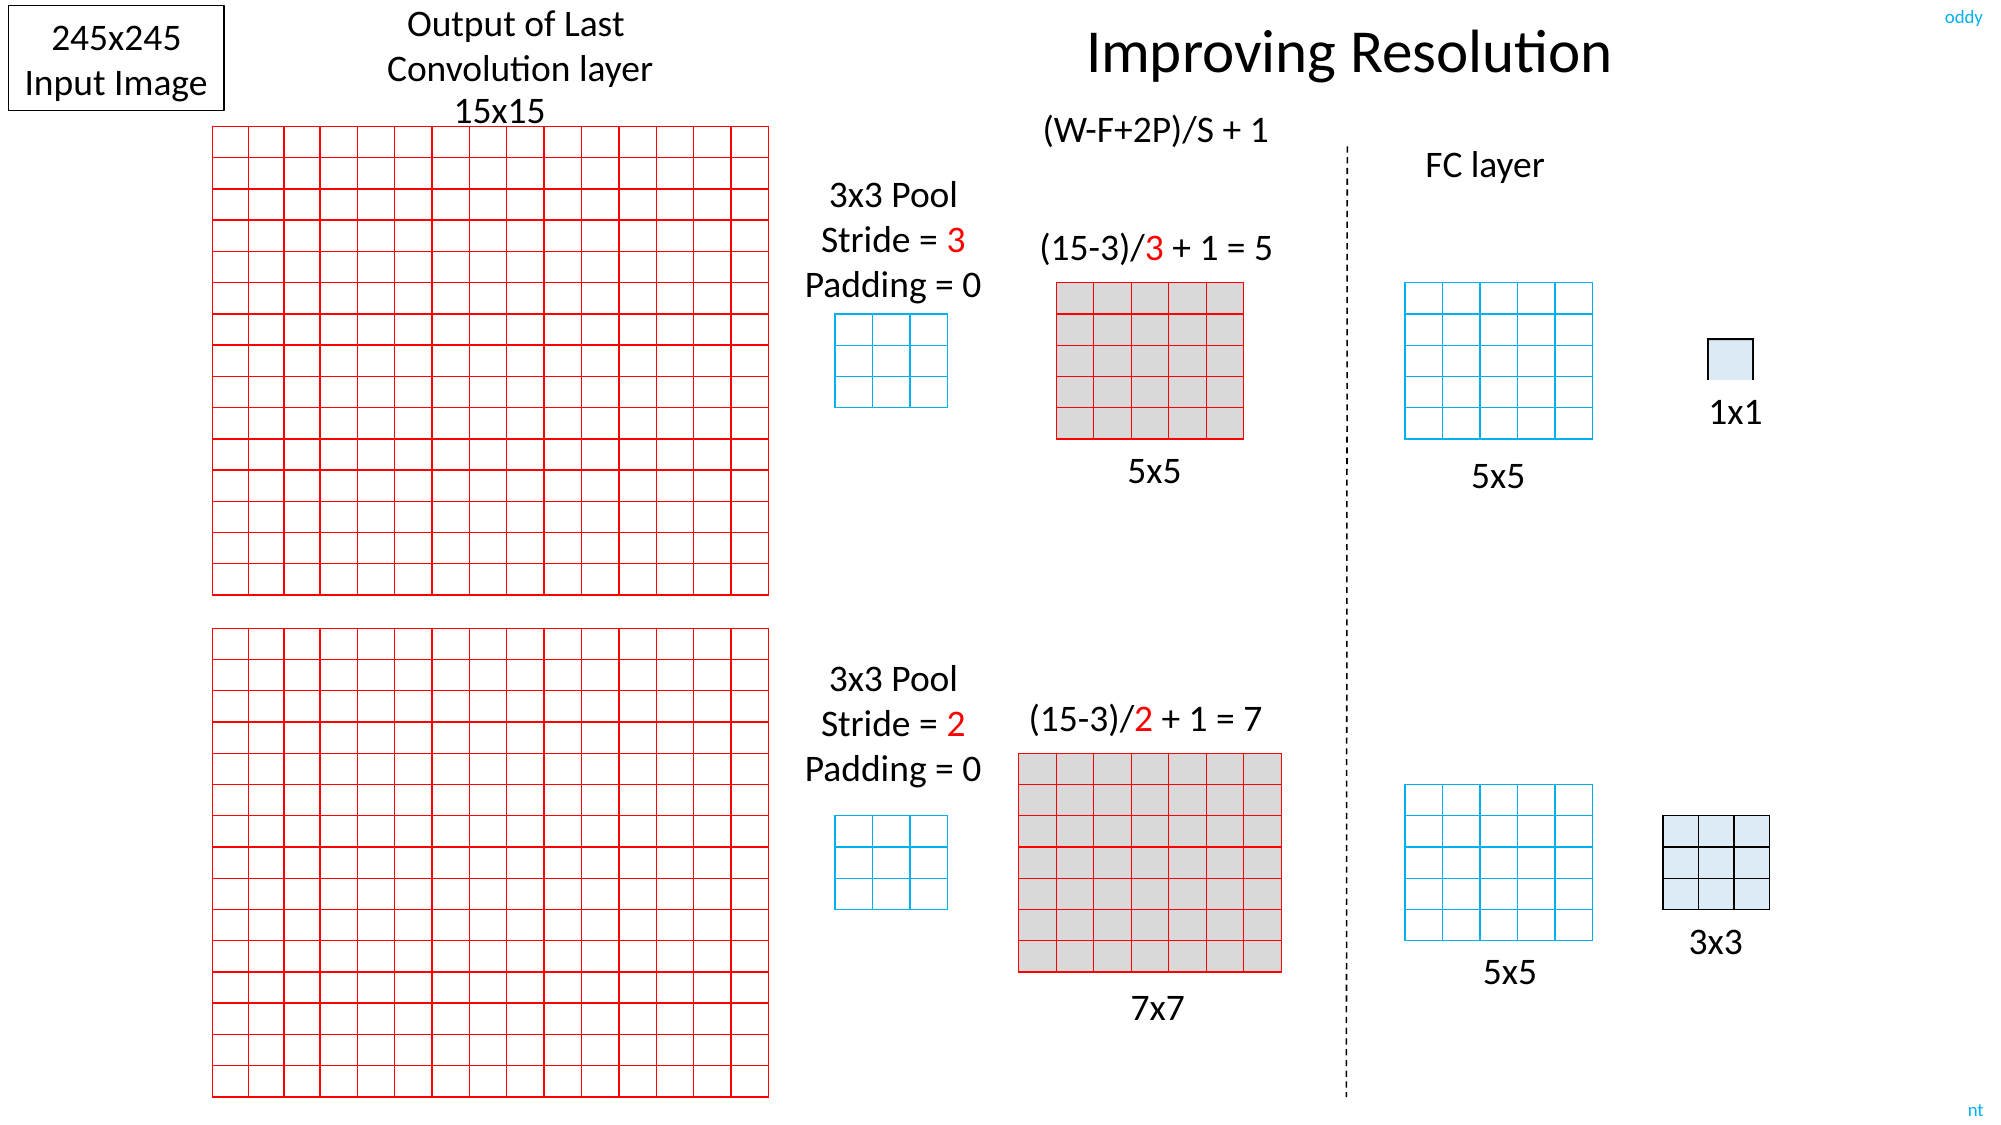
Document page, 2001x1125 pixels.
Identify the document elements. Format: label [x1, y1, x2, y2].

table_cell [470, 471, 506, 501]
text_box [1467, 939, 1553, 1000]
table_cell [249, 816, 283, 846]
table_cell [507, 564, 543, 594]
table_header [1057, 283, 1093, 313]
table_cell [285, 283, 319, 313]
table_cell [1481, 879, 1517, 909]
table_cell [1406, 879, 1442, 909]
table_header [358, 629, 394, 659]
table_cell [213, 973, 248, 1002]
table_cell [732, 471, 768, 501]
table_header [873, 816, 909, 846]
table_cell [657, 660, 693, 690]
table_cell [358, 910, 394, 940]
table_header [321, 127, 357, 157]
table_header [1094, 754, 1131, 784]
table_cell [732, 502, 768, 532]
table_cell [732, 346, 768, 376]
table_cell [545, 973, 581, 1002]
text_box [1456, 443, 1542, 504]
text_box [1027, 97, 1289, 158]
table_cell [321, 848, 357, 878]
table_header [507, 139, 543, 157]
table_cell [1443, 377, 1479, 407]
table_cell [1094, 879, 1131, 909]
table_cell [433, 315, 469, 344]
table_header [433, 127, 469, 157]
table_cell [358, 973, 394, 1002]
table_cell [470, 691, 506, 721]
table_cell [620, 879, 656, 909]
table_cell [582, 723, 618, 753]
table_header [620, 629, 656, 659]
table_cell [1556, 879, 1592, 909]
table_cell [657, 377, 693, 407]
table_cell [470, 252, 506, 282]
table_cell [657, 158, 693, 188]
table_cell [358, 346, 394, 376]
table_cell [249, 754, 283, 784]
table_cell [582, 660, 618, 690]
table_cell [694, 1035, 730, 1065]
table_cell [433, 879, 469, 909]
table_cell [285, 533, 319, 563]
table_cell [470, 1066, 506, 1096]
table_cell [1132, 315, 1168, 345]
text_box [1013, 685, 1282, 746]
table_cell [1556, 816, 1592, 846]
table_cell [213, 723, 248, 753]
table_cell [1556, 346, 1592, 376]
table_cell [249, 471, 283, 501]
table_cell [1169, 315, 1206, 345]
table_cell [395, 408, 431, 438]
table_cell [470, 1004, 506, 1034]
text_box [1024, 215, 1292, 276]
table_cell [657, 723, 693, 753]
table_cell [1169, 848, 1206, 878]
table_cell [657, 190, 693, 219]
table_cell [1207, 879, 1243, 909]
table_cell [545, 221, 581, 251]
table_cell [545, 408, 581, 438]
table_cell [213, 848, 248, 878]
table_cell [732, 816, 768, 846]
table_cell [1406, 408, 1442, 438]
table_cell [470, 660, 506, 690]
table_cell [732, 440, 768, 469]
table_cell [470, 564, 506, 594]
table_header [657, 127, 693, 157]
table_cell [694, 879, 730, 909]
table_cell [321, 879, 357, 909]
table_cell [249, 1035, 283, 1065]
table_cell [358, 848, 394, 878]
table_cell [1094, 785, 1131, 815]
table_cell [545, 1066, 581, 1096]
table_cell [433, 408, 469, 438]
table_cell [395, 723, 431, 753]
table_cell [694, 816, 730, 846]
table_cell [213, 910, 248, 940]
table_cell [507, 502, 543, 532]
table_cell [1244, 785, 1281, 815]
table_cell [1207, 816, 1243, 846]
table_header [1556, 785, 1592, 815]
table_cell [358, 283, 394, 313]
table_cell [582, 283, 618, 313]
table_cell [732, 408, 768, 438]
table_cell [1443, 315, 1479, 345]
table_cell [1556, 315, 1592, 345]
table_cell [321, 1066, 357, 1096]
table_cell [732, 533, 768, 563]
table_cell [694, 502, 730, 532]
picture [1706, 338, 1754, 380]
table_cell [657, 283, 693, 313]
table_cell [249, 660, 283, 690]
table_cell [395, 221, 431, 251]
table_header [1207, 754, 1243, 784]
table_cell [285, 941, 319, 971]
table_cell [1518, 377, 1554, 407]
table_cell [395, 848, 431, 878]
table_cell [470, 377, 506, 407]
table_cell [1019, 941, 1056, 971]
table_cell [213, 879, 248, 909]
table_cell [249, 691, 283, 721]
table_cell [620, 502, 656, 532]
table_header [1244, 754, 1281, 784]
table_cell [395, 283, 431, 313]
table_cell [249, 502, 283, 532]
table_cell [507, 346, 543, 376]
table_cell [249, 377, 283, 407]
table_cell [507, 252, 543, 282]
table_cell [545, 754, 581, 784]
table_header [694, 629, 730, 659]
table_cell [395, 252, 431, 282]
table_cell [285, 910, 319, 940]
table_cell [1019, 879, 1056, 909]
table_cell [620, 1066, 656, 1096]
table_header [836, 816, 872, 846]
table_cell [249, 221, 283, 251]
table_cell [545, 660, 581, 690]
table_cell [395, 754, 431, 784]
table_cell [620, 533, 656, 563]
table_cell [694, 1004, 730, 1034]
table_cell [213, 564, 248, 594]
table_header [1019, 754, 1056, 784]
table_cell [249, 440, 283, 469]
table_cell [657, 315, 693, 344]
table_cell [1406, 377, 1442, 407]
table_cell [620, 190, 656, 219]
table_cell [582, 408, 618, 438]
table_cell [213, 283, 248, 313]
table_cell [507, 471, 543, 501]
table_cell [213, 754, 248, 784]
table_cell [545, 879, 581, 909]
table_cell [1481, 346, 1517, 376]
table_cell [1057, 785, 1093, 815]
table_cell [873, 879, 909, 909]
table_cell [285, 221, 319, 251]
table_cell [694, 723, 730, 753]
table_cell [732, 1035, 768, 1065]
table_cell [582, 315, 618, 344]
table_cell [507, 221, 543, 251]
table_cell [470, 408, 506, 438]
table_cell [249, 158, 283, 188]
table_cell [694, 660, 730, 690]
table_cell [1169, 910, 1206, 940]
table_cell [321, 221, 357, 251]
table_cell [545, 1004, 581, 1034]
table_cell [1481, 315, 1517, 345]
table_cell [620, 315, 656, 344]
table_cell [1244, 816, 1281, 846]
table_cell [582, 941, 618, 971]
table_cell [321, 533, 357, 563]
title [711, 12, 1987, 94]
table_cell [470, 1035, 506, 1065]
table_cell [1094, 910, 1131, 940]
table_cell [582, 1066, 618, 1096]
table_cell [433, 691, 469, 721]
table_header [1094, 283, 1131, 313]
table_header [249, 127, 283, 157]
table_cell [1094, 941, 1131, 971]
table_header [213, 127, 248, 157]
table_cell [620, 910, 656, 940]
table_cell [395, 158, 431, 188]
table_cell [213, 252, 248, 282]
table_cell [358, 440, 394, 469]
table_cell [545, 723, 581, 753]
table_cell [1518, 816, 1554, 846]
table_cell [1207, 346, 1243, 376]
table_cell [873, 346, 909, 376]
table_cell [321, 158, 357, 188]
table_cell [1057, 377, 1093, 407]
table_cell [321, 440, 357, 469]
table_cell [1244, 848, 1281, 878]
table_cell [213, 1004, 248, 1034]
table_cell [395, 471, 431, 501]
table_cell [911, 879, 947, 909]
table_cell [213, 660, 248, 690]
table_cell [657, 533, 693, 563]
text_box [1115, 975, 1201, 1036]
table_cell [470, 440, 506, 469]
table_cell [1094, 377, 1131, 407]
table_cell [1057, 315, 1093, 345]
table_cell [507, 533, 543, 563]
table_cell [433, 440, 469, 469]
table_cell [433, 283, 469, 313]
table_cell [507, 879, 543, 909]
table_cell [582, 848, 618, 878]
table_cell [657, 440, 693, 469]
table_cell [1406, 816, 1442, 846]
table_cell [1169, 377, 1206, 407]
table_cell [657, 848, 693, 878]
table_cell [213, 377, 248, 407]
table_cell [358, 941, 394, 971]
table_cell [657, 502, 693, 532]
table_cell [285, 1066, 319, 1096]
table_header [395, 629, 431, 659]
table_cell [213, 1066, 248, 1096]
table_cell [433, 1066, 469, 1096]
table_header [1406, 283, 1442, 313]
table_cell [321, 723, 357, 753]
table_cell [358, 723, 394, 753]
table_cell [836, 346, 872, 376]
table_header [1556, 283, 1592, 313]
table_cell [321, 754, 357, 784]
table_cell [395, 346, 431, 376]
table_cell [213, 785, 248, 815]
table_cell [507, 283, 543, 313]
table_cell [582, 564, 618, 594]
table_header [911, 816, 947, 846]
table_cell [657, 785, 693, 815]
table_cell [395, 910, 431, 940]
table_cell [285, 346, 319, 376]
table_cell [285, 502, 319, 532]
table_header [1735, 816, 1769, 846]
table_cell [732, 723, 768, 753]
table_cell [694, 440, 730, 469]
table_cell [545, 816, 581, 846]
table_cell [545, 190, 581, 219]
table_cell [620, 221, 656, 251]
table_cell [1094, 315, 1131, 345]
table_header [1406, 785, 1442, 815]
table_header [1132, 283, 1168, 313]
table_cell [732, 158, 768, 188]
table_cell [732, 1004, 768, 1034]
table_cell [433, 252, 469, 282]
table_cell [358, 1004, 394, 1034]
table_cell [213, 1035, 248, 1065]
table_cell [657, 408, 693, 438]
table_cell [582, 346, 618, 376]
table_cell [249, 723, 283, 753]
table_header [1481, 283, 1517, 313]
table_cell [470, 346, 506, 376]
table_cell [694, 785, 730, 815]
table_cell [285, 158, 319, 188]
table_header [1518, 785, 1554, 815]
table_cell [395, 1035, 431, 1065]
table_cell [694, 910, 730, 940]
table_cell [433, 502, 469, 532]
table_cell [470, 190, 506, 219]
table_cell [507, 660, 543, 690]
table_cell [620, 440, 656, 469]
table_cell [545, 158, 581, 188]
table_cell [694, 564, 730, 594]
table_cell [321, 471, 357, 501]
table_cell [470, 973, 506, 1002]
table_cell [1169, 816, 1206, 846]
table_cell [836, 879, 872, 909]
table_cell [657, 816, 693, 846]
table_cell [545, 283, 581, 313]
table_cell [470, 158, 506, 188]
table_cell [433, 190, 469, 219]
text_box [8, 5, 224, 111]
table_cell [657, 564, 693, 594]
table_cell [433, 973, 469, 1002]
table_cell [1556, 910, 1592, 940]
table_cell [1132, 785, 1168, 815]
table_cell [433, 723, 469, 753]
table_cell [433, 660, 469, 690]
table_cell [545, 691, 581, 721]
table_cell [507, 910, 543, 940]
table_cell [358, 533, 394, 563]
table_cell [620, 848, 656, 878]
table_cell [582, 440, 618, 469]
table_header [545, 127, 581, 157]
table_cell [321, 502, 357, 532]
table_cell [470, 533, 506, 563]
table_header [620, 127, 656, 157]
table_cell [285, 252, 319, 282]
table_cell [545, 564, 581, 594]
table_cell [249, 785, 283, 815]
table_cell [732, 315, 768, 344]
table_cell [582, 910, 618, 940]
table_cell [1057, 910, 1093, 940]
table_cell [732, 564, 768, 594]
table_cell [249, 973, 283, 1002]
table_header [1481, 785, 1517, 815]
table_header [395, 127, 431, 157]
table_cell [470, 785, 506, 815]
table_cell [694, 283, 730, 313]
table_cell [507, 377, 543, 407]
table_cell [732, 848, 768, 878]
table_cell [1057, 941, 1093, 971]
table_cell [694, 973, 730, 1002]
table_cell [1699, 848, 1733, 878]
table_cell [507, 1066, 543, 1096]
table_cell [285, 471, 319, 501]
table_header [732, 127, 768, 157]
table_cell [545, 471, 581, 501]
table_cell [213, 346, 248, 376]
table_cell [213, 440, 248, 469]
table_cell [694, 221, 730, 251]
table_cell [395, 660, 431, 690]
table_cell [321, 315, 357, 344]
table_cell [1481, 848, 1517, 878]
table_header [1518, 283, 1554, 313]
table_cell [507, 785, 543, 815]
table_header [285, 127, 319, 157]
table_cell [1443, 816, 1479, 846]
table_header [911, 315, 947, 345]
table_cell [582, 879, 618, 909]
table_cell [1169, 941, 1206, 971]
table_cell [620, 1004, 656, 1034]
table_cell [657, 1004, 693, 1034]
table_cell [657, 941, 693, 971]
table_cell [507, 848, 543, 878]
table_cell [911, 848, 947, 878]
table_cell [285, 564, 319, 594]
table_cell [1207, 785, 1243, 815]
table_cell [285, 848, 319, 878]
table_cell [433, 471, 469, 501]
table_cell [657, 691, 693, 721]
table_cell [694, 408, 730, 438]
table_cell [507, 190, 543, 219]
table_cell [620, 941, 656, 971]
table_cell [1207, 315, 1243, 345]
table_cell [433, 1004, 469, 1034]
table_cell [321, 408, 357, 438]
table_cell [545, 315, 581, 344]
table_cell [657, 221, 693, 251]
table_cell [249, 346, 283, 376]
table_cell [620, 377, 656, 407]
table_cell [1094, 408, 1131, 438]
table_cell [545, 848, 581, 878]
table_cell [249, 1066, 283, 1096]
table_cell [1244, 910, 1281, 940]
table_cell [1518, 408, 1554, 438]
table_cell [470, 941, 506, 971]
table_cell [694, 377, 730, 407]
table_cell [1132, 879, 1168, 909]
table_cell [285, 1004, 319, 1034]
table_cell [395, 1004, 431, 1034]
table_cell [873, 848, 909, 878]
table_cell [249, 910, 283, 940]
table_header [873, 315, 909, 345]
table_cell [285, 440, 319, 469]
table_cell [358, 408, 394, 438]
table_cell [1406, 848, 1442, 878]
table_cell [507, 408, 543, 438]
table_cell [358, 377, 394, 407]
table_cell [1207, 941, 1243, 971]
table_header [433, 629, 469, 659]
table_cell [694, 346, 730, 376]
table_cell [1057, 848, 1093, 878]
table_cell [358, 564, 394, 594]
table_cell [213, 408, 248, 438]
table_cell [507, 816, 543, 846]
table_cell [1556, 408, 1592, 438]
table_cell [395, 564, 431, 594]
table_header [249, 629, 283, 659]
table_cell [395, 879, 431, 909]
table_cell [285, 816, 319, 846]
table_cell [507, 315, 543, 344]
table_header [1443, 283, 1479, 313]
table_cell [358, 221, 394, 251]
table_header [1132, 754, 1168, 784]
table_cell [1518, 848, 1554, 878]
table_cell [1406, 346, 1442, 376]
table_cell [545, 1035, 581, 1065]
table_cell [1518, 346, 1554, 376]
table_cell [582, 973, 618, 1002]
table_cell [1518, 910, 1554, 940]
table_cell [321, 1035, 357, 1065]
table_header [1207, 283, 1243, 313]
table_cell [285, 785, 319, 815]
table_header [285, 629, 319, 659]
table_cell [470, 221, 506, 251]
table_cell [620, 408, 656, 438]
table_cell [395, 816, 431, 846]
table_cell [836, 848, 872, 878]
table_cell [470, 283, 506, 313]
table_cell [1057, 346, 1093, 376]
table_cell [1518, 315, 1554, 345]
table_cell [545, 533, 581, 563]
table_cell [732, 1066, 768, 1096]
table_cell [1443, 346, 1479, 376]
table_cell [433, 754, 469, 784]
table_cell [249, 564, 283, 594]
table_cell [545, 941, 581, 971]
table_cell [1057, 408, 1093, 438]
table_header [836, 315, 872, 345]
table_cell [657, 252, 693, 282]
table_cell [732, 190, 768, 219]
table_cell [620, 1035, 656, 1065]
table_header [1169, 283, 1206, 313]
table_cell [620, 471, 656, 501]
table_header [582, 127, 618, 157]
table_cell [873, 377, 909, 407]
table_cell [507, 973, 543, 1002]
table_header [545, 629, 581, 659]
table_cell [507, 941, 543, 971]
table_cell [1664, 879, 1698, 909]
text_box [788, 162, 998, 313]
table_cell [1481, 910, 1517, 939]
table_cell [1019, 910, 1056, 940]
table_cell [395, 315, 431, 344]
text_box [370, 0, 671, 139]
table_cell [732, 691, 768, 721]
table_cell [1019, 785, 1056, 815]
table_cell [694, 252, 730, 282]
table_cell [732, 910, 768, 940]
table_cell [213, 221, 248, 251]
table_cell [395, 973, 431, 1002]
table_cell [358, 502, 394, 532]
table_cell [213, 190, 248, 219]
table_cell [1207, 377, 1243, 407]
table_cell [285, 754, 319, 784]
table_cell [507, 440, 543, 469]
table_cell [321, 941, 357, 971]
table_cell [358, 754, 394, 784]
table_cell [249, 190, 283, 219]
table_cell [545, 440, 581, 469]
table_cell [694, 754, 730, 784]
table_cell [470, 754, 506, 784]
table_cell [213, 502, 248, 532]
table_cell [582, 533, 618, 563]
table_cell [732, 252, 768, 282]
table_cell [1406, 315, 1442, 345]
table_cell [395, 533, 431, 563]
table_cell [470, 315, 506, 344]
table_cell [836, 377, 872, 407]
table_cell [694, 848, 730, 878]
table_header [1443, 785, 1479, 815]
table_cell [507, 754, 543, 784]
table_cell [470, 848, 506, 878]
table_cell [1443, 879, 1479, 909]
table_cell [1169, 879, 1206, 909]
table_cell [1443, 408, 1479, 438]
table_cell [1244, 941, 1281, 971]
table_cell [433, 346, 469, 376]
table_cell [1132, 848, 1168, 878]
table_cell [213, 158, 248, 188]
table_cell [1132, 408, 1168, 438]
table_cell [358, 660, 394, 690]
table_cell [395, 440, 431, 469]
table_cell [1019, 848, 1056, 878]
table_cell [507, 1035, 543, 1065]
table_cell [694, 471, 730, 501]
table_cell [582, 816, 618, 846]
table_cell [249, 283, 283, 313]
table_cell [732, 941, 768, 971]
table_cell [358, 252, 394, 282]
table_cell [285, 377, 319, 407]
table_cell [433, 941, 469, 971]
table_cell [433, 785, 469, 815]
table_cell [732, 377, 768, 407]
table_header [213, 629, 248, 659]
table_cell [507, 723, 543, 753]
table_cell [657, 910, 693, 940]
table_cell [395, 941, 431, 971]
table_cell [321, 377, 357, 407]
table_cell [732, 660, 768, 690]
table_cell [507, 158, 543, 188]
table_cell [1481, 816, 1517, 846]
table_cell [285, 723, 319, 753]
table_cell [321, 564, 357, 594]
table_cell [1207, 408, 1243, 438]
table_cell [285, 315, 319, 344]
table_cell [285, 1035, 319, 1065]
table_cell [1443, 848, 1479, 878]
table_cell [358, 315, 394, 344]
table_cell [1094, 346, 1131, 376]
table_header [582, 629, 618, 659]
table_cell [470, 910, 506, 940]
table_cell [358, 691, 394, 721]
table_cell [395, 1066, 431, 1096]
table_cell [620, 564, 656, 594]
table_header [694, 127, 730, 157]
table_cell [694, 533, 730, 563]
table_cell [358, 190, 394, 219]
table_cell [1207, 910, 1243, 940]
table_cell [1169, 408, 1206, 438]
table_cell [1057, 879, 1093, 909]
table_cell [321, 691, 357, 721]
table_cell [470, 723, 506, 753]
table_cell [545, 346, 581, 376]
table_cell [433, 848, 469, 878]
table_cell [545, 502, 581, 532]
table_cell [1244, 879, 1281, 909]
table_cell [433, 377, 469, 407]
table_cell [213, 691, 248, 721]
table_cell [545, 377, 581, 407]
table_cell [620, 754, 656, 784]
table_cell [1169, 346, 1206, 376]
table_cell [213, 941, 248, 971]
table_cell [433, 533, 469, 563]
table_cell [249, 315, 283, 344]
table_cell [657, 1035, 693, 1065]
table_cell [732, 283, 768, 313]
table_cell [507, 691, 543, 721]
table_cell [582, 1035, 618, 1065]
table_cell [433, 221, 469, 251]
table_cell [657, 754, 693, 784]
table_cell [1094, 848, 1131, 878]
table_cell [249, 408, 283, 438]
table_cell [582, 502, 618, 532]
text_box [1112, 438, 1198, 499]
table_cell [395, 190, 431, 219]
table_header [507, 629, 543, 659]
table_cell [694, 941, 730, 971]
text_box [1673, 909, 1759, 970]
table_cell [358, 1066, 394, 1096]
table_cell [470, 879, 506, 909]
table_header [358, 127, 394, 157]
table_cell [1735, 848, 1769, 878]
table_cell [911, 377, 947, 407]
table_cell [582, 691, 618, 721]
table_cell [507, 1004, 543, 1034]
table_cell [1699, 879, 1733, 909]
table_cell [395, 377, 431, 407]
table_cell [1132, 816, 1168, 846]
table_cell [358, 816, 394, 846]
table_cell [1169, 785, 1206, 815]
table_cell [694, 691, 730, 721]
table_cell [395, 691, 431, 721]
table_cell [620, 346, 656, 376]
table_cell [1518, 879, 1554, 909]
table_cell [1132, 346, 1168, 376]
table_cell [620, 158, 656, 188]
table_cell [213, 471, 248, 501]
table_cell [1019, 816, 1056, 846]
table_cell [358, 879, 394, 909]
table_cell [1443, 910, 1479, 940]
table_cell [285, 190, 319, 219]
table_cell [470, 502, 506, 532]
table_cell [545, 785, 581, 815]
table_cell [433, 158, 469, 188]
table_cell [285, 691, 319, 721]
table_cell [358, 158, 394, 188]
table_cell [582, 221, 618, 251]
table_cell [285, 973, 319, 1002]
table_cell [285, 879, 319, 909]
table_cell [620, 283, 656, 313]
table_cell [249, 848, 283, 878]
table_cell [732, 221, 768, 251]
table_cell [249, 879, 283, 909]
text_box [1693, 379, 1779, 440]
table_cell [545, 910, 581, 940]
table_cell [1132, 910, 1168, 940]
table_cell [582, 754, 618, 784]
table_cell [657, 973, 693, 1002]
table_cell [582, 1004, 618, 1034]
table_cell [657, 879, 693, 909]
table_header [657, 629, 693, 659]
table_cell [620, 723, 656, 753]
table_cell [285, 660, 319, 690]
table_cell [620, 785, 656, 815]
table_header [1699, 816, 1733, 846]
table_cell [321, 910, 357, 940]
table_cell [620, 660, 656, 690]
table_cell [321, 283, 357, 313]
table_cell [358, 471, 394, 501]
table_cell [470, 816, 506, 846]
table_header [470, 629, 506, 659]
table_cell [433, 1035, 469, 1065]
table_header [1169, 754, 1206, 784]
table_cell [582, 158, 618, 188]
table_cell [285, 408, 319, 438]
table_cell [1556, 848, 1592, 878]
table_header [1664, 816, 1698, 846]
table_cell [1481, 408, 1517, 438]
table_cell [582, 471, 618, 501]
table_cell [213, 533, 248, 563]
text_box [788, 646, 998, 797]
table_cell [1735, 879, 1769, 909]
table_cell [395, 502, 431, 532]
table_cell [321, 346, 357, 376]
table_cell [694, 190, 730, 219]
table_header [732, 629, 768, 659]
table_cell [1057, 816, 1093, 846]
table_header [470, 139, 506, 157]
table_cell [358, 1035, 394, 1065]
table_cell [358, 785, 394, 815]
table_cell [694, 1066, 730, 1096]
table_header [321, 629, 357, 659]
table_cell [620, 252, 656, 282]
table_cell [321, 785, 357, 815]
table_cell [911, 346, 947, 376]
table_cell [732, 785, 768, 815]
table_cell [620, 816, 656, 846]
table_header [1057, 754, 1093, 784]
table_cell [321, 816, 357, 846]
table_cell [249, 1004, 283, 1034]
table_cell [433, 910, 469, 940]
table_cell [1207, 848, 1243, 878]
table_cell [321, 190, 357, 219]
table_cell [395, 785, 431, 815]
table_cell [433, 816, 469, 846]
table_cell [582, 377, 618, 407]
table_cell [213, 816, 248, 846]
table_cell [582, 785, 618, 815]
table_cell [321, 252, 357, 282]
text_box [1410, 132, 1562, 193]
table_cell [1132, 377, 1168, 407]
table_cell [732, 754, 768, 784]
table_cell [249, 941, 283, 971]
table_cell [1556, 377, 1592, 407]
table_cell [732, 879, 768, 909]
table_cell [620, 973, 656, 1002]
table_cell [545, 252, 581, 282]
table_cell [620, 691, 656, 721]
table_cell [694, 158, 730, 188]
table_cell [249, 533, 283, 563]
table_cell [249, 252, 283, 282]
table_cell [694, 315, 730, 344]
table_cell [321, 1004, 357, 1034]
table_cell [213, 315, 248, 344]
table_cell [321, 660, 357, 690]
table_cell [1132, 941, 1168, 971]
table_cell [1094, 816, 1131, 846]
table_cell [433, 564, 469, 594]
table_cell [582, 252, 618, 282]
table_cell [657, 471, 693, 501]
table_cell [1406, 910, 1442, 940]
table_cell [732, 973, 768, 1002]
table_cell [321, 973, 357, 1002]
table_cell [657, 1066, 693, 1096]
table_cell [582, 190, 618, 219]
table_cell [1481, 377, 1517, 407]
table_cell [657, 346, 693, 376]
table_cell [1664, 848, 1698, 878]
